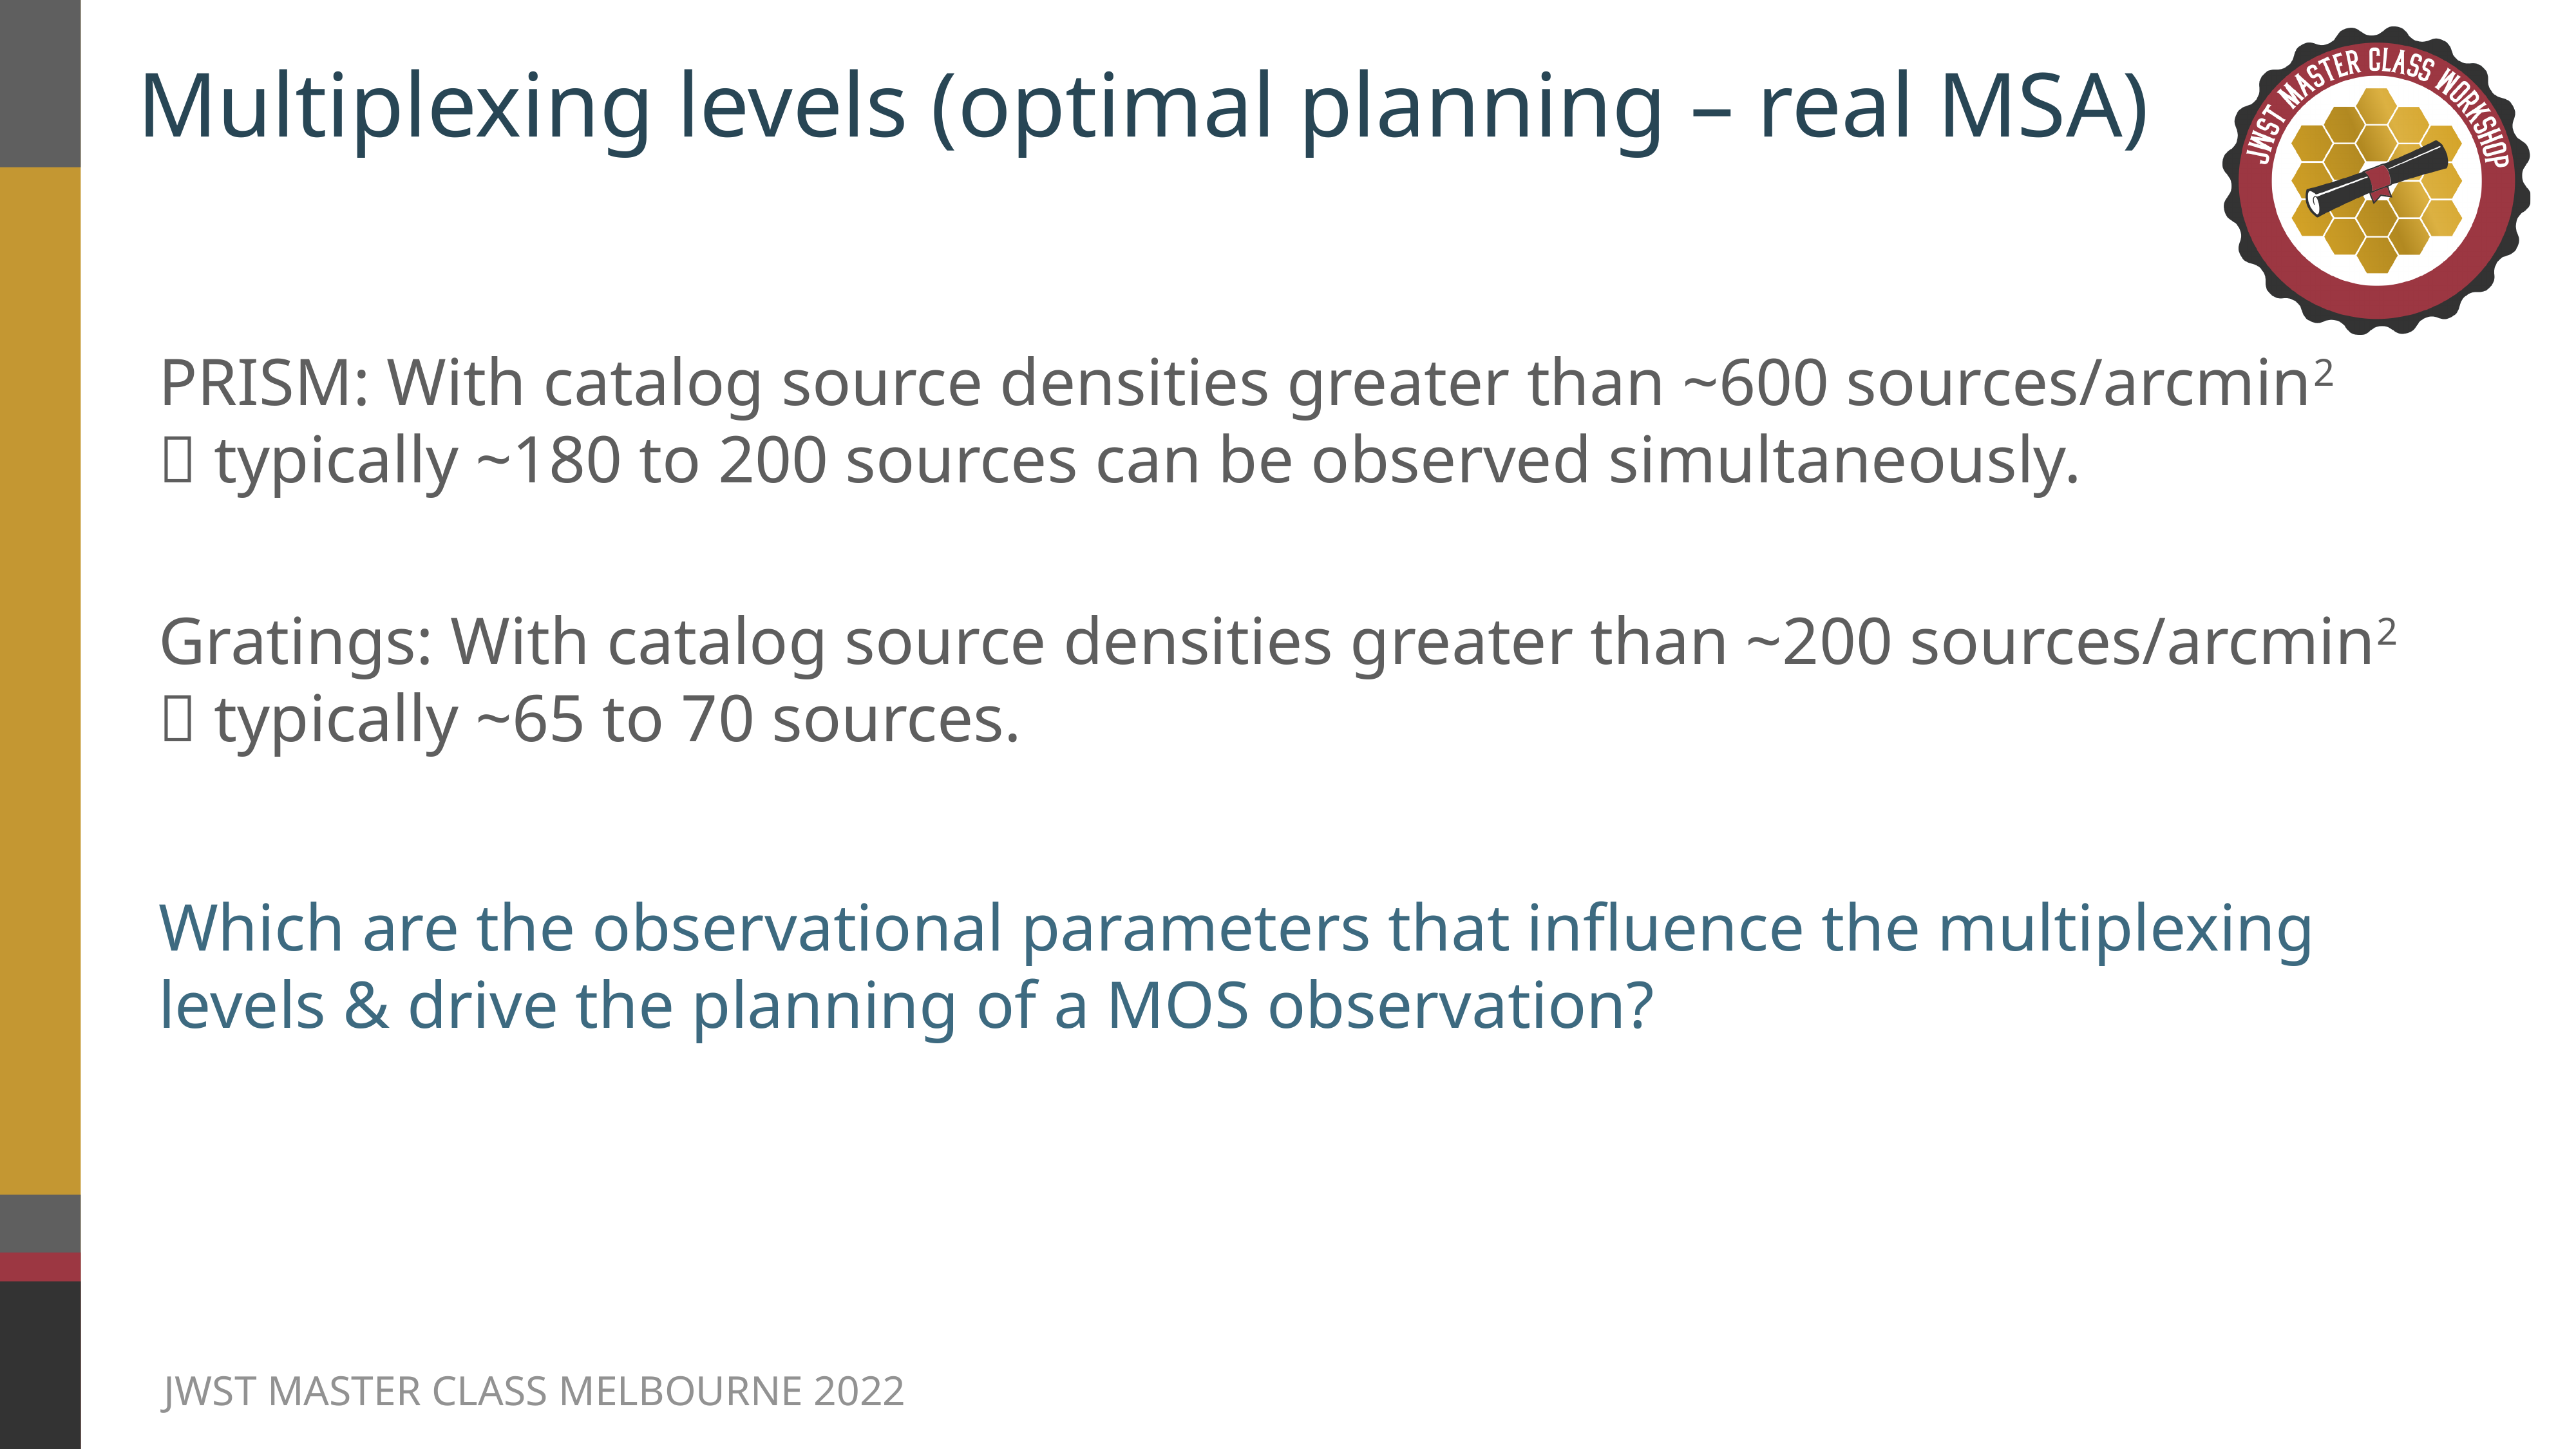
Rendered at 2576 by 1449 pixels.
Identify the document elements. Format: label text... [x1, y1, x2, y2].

title Multiplexing levels (optimal planning – real MSA) [131, 17, 2172, 186]
text_box Which are the observational parameters that influence the multiplexing levels & drive the planning of a MOS observation? [153, 881, 2439, 1046]
text_box PRISM: With catalog source densities greater than ~600 sources/arcmin2  typically ~180 to 200 sources can be observed simultaneously. Gratings: With catalog source densities greater than ~200 sources/arcmin2  typically ~65 to 70 sources. [153, 336, 2463, 760]
picture [2222, 26, 2531, 335]
